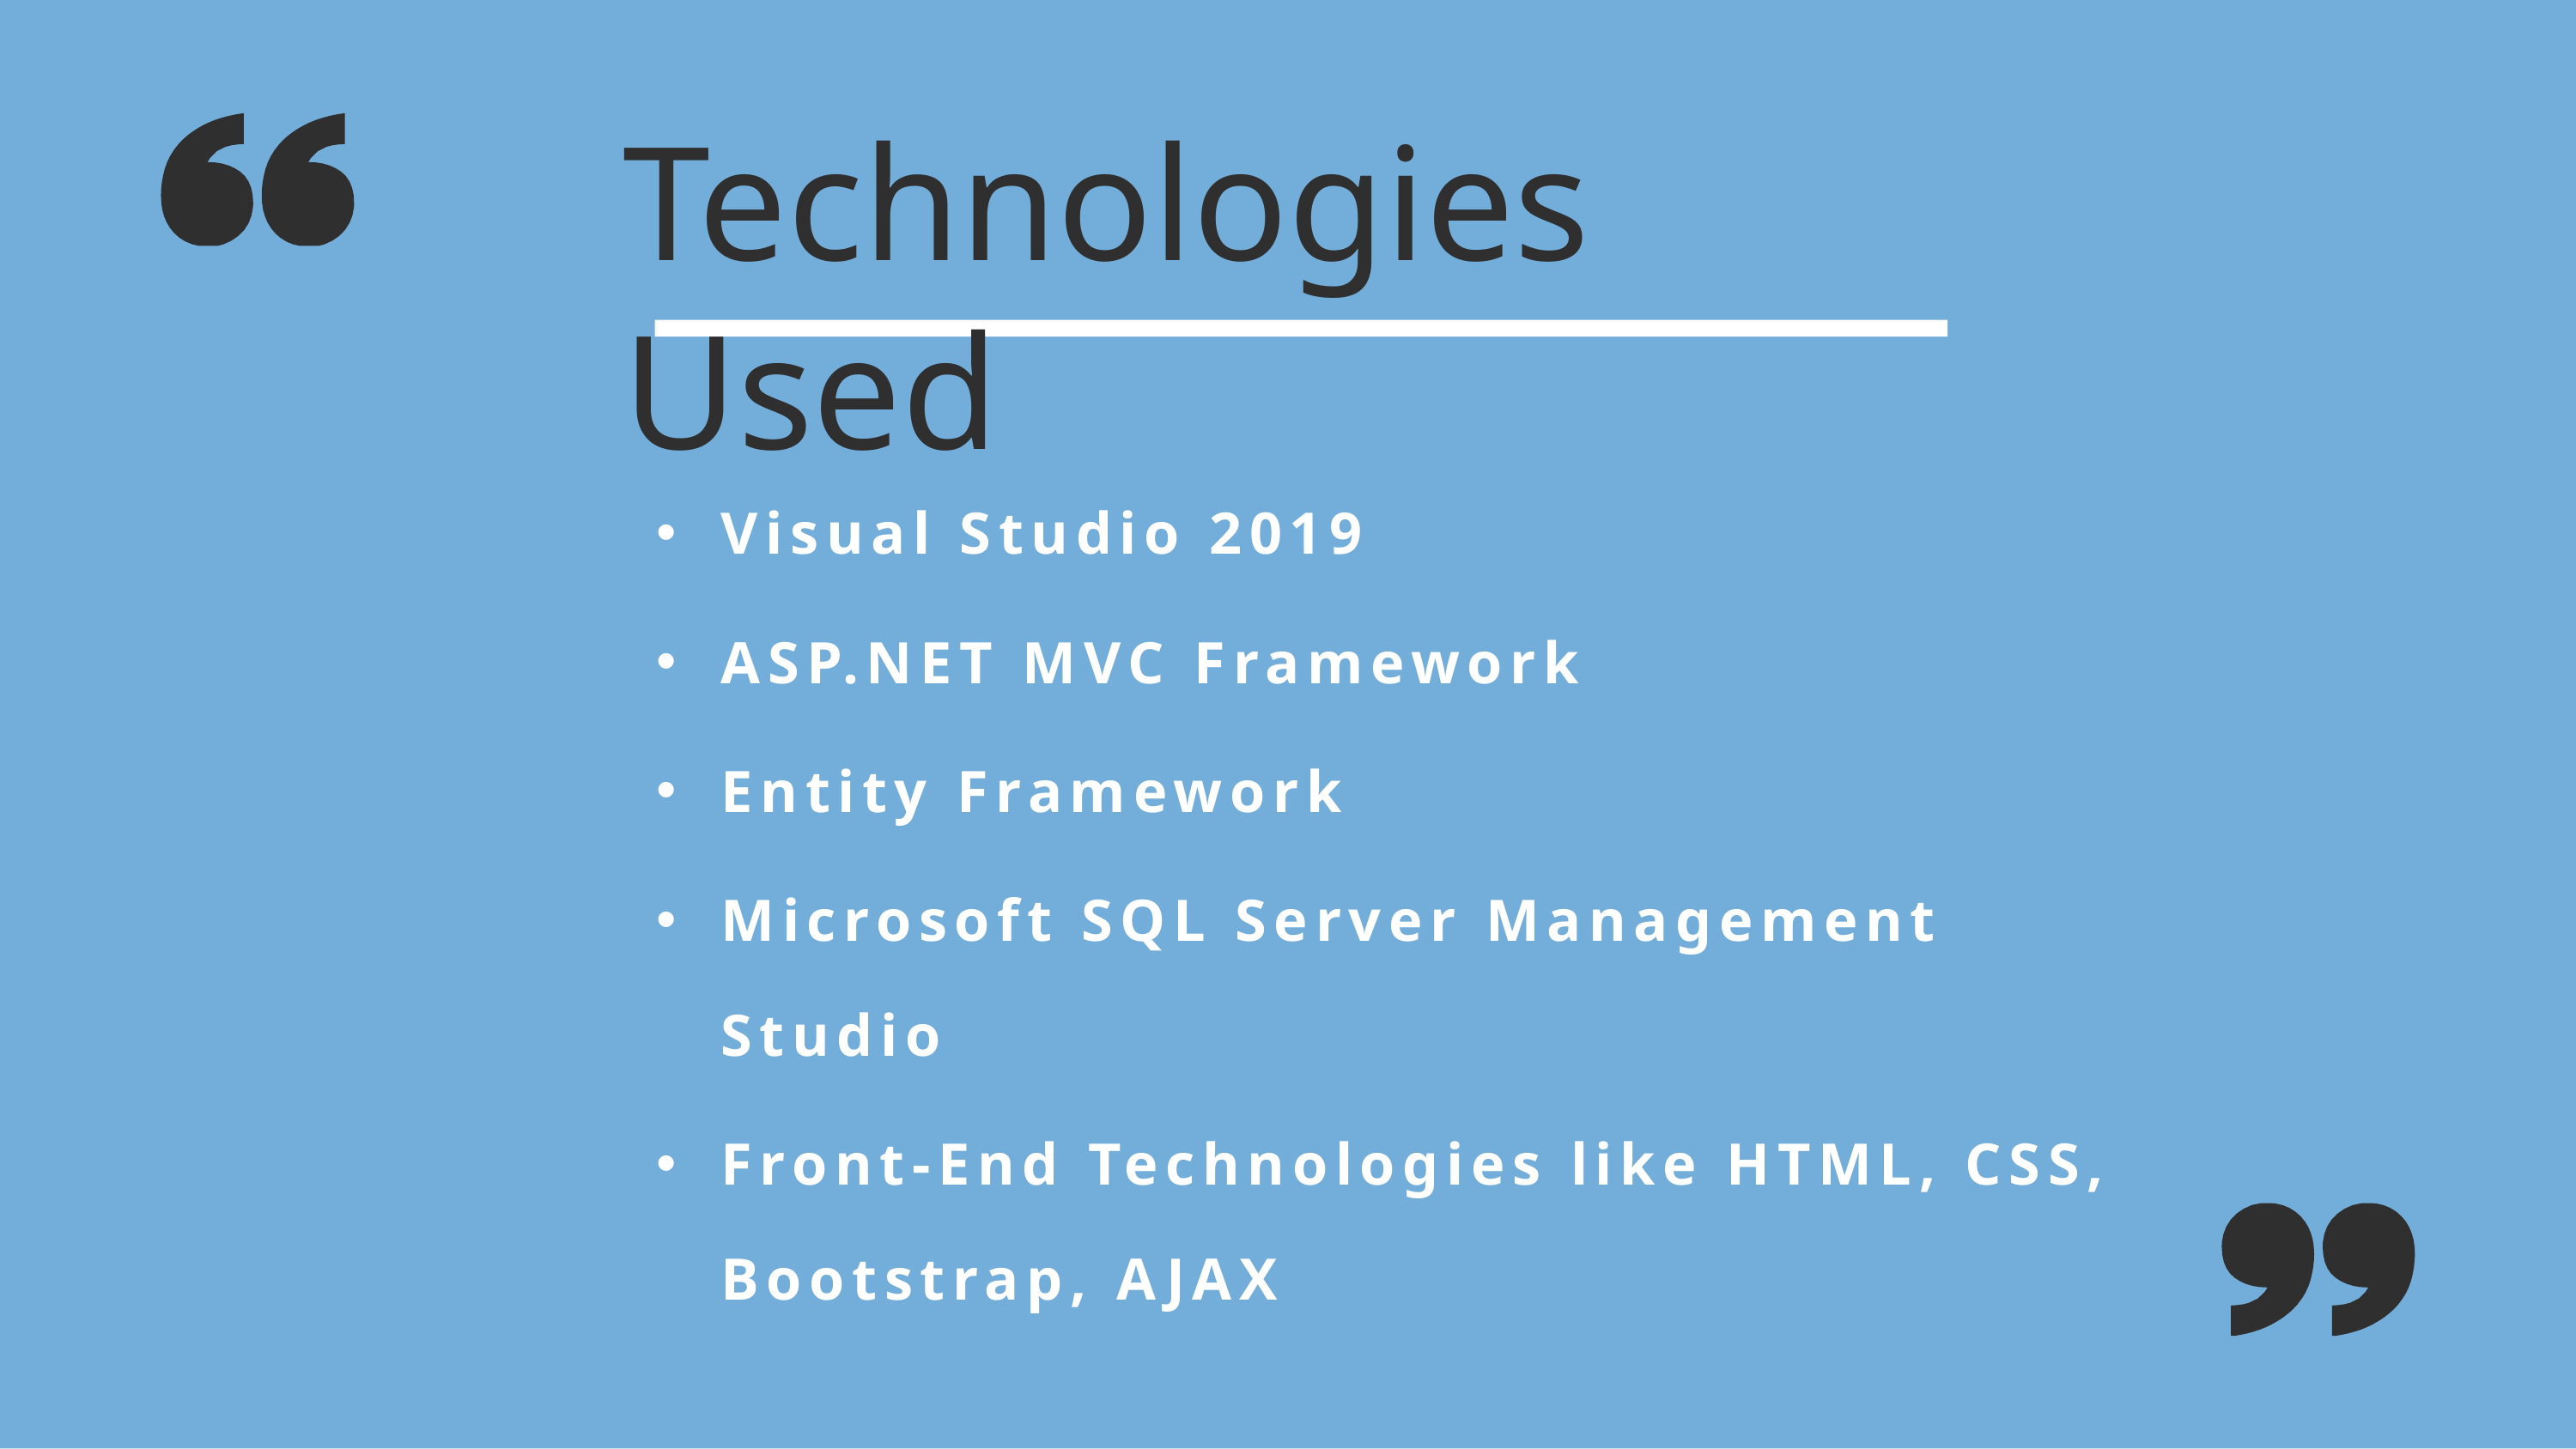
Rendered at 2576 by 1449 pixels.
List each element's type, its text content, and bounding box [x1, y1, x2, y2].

title Technologies Used [623, 103, 1986, 328]
text_box [654, 328, 1948, 337]
text_box [0, 0, 2576, 1449]
text_box Visual Studio 2019 ASP.NET MVC Framework Entity Framework Microsoft SQL Server Management Studio Front-End Technologies like HTML, CSS, Bootstrap, AJAX [654, 436, 2124, 1312]
text_box [261, 112, 355, 246]
text_box [161, 112, 253, 246]
text_box [2221, 1203, 2315, 1337]
text_box [2322, 1203, 2415, 1337]
